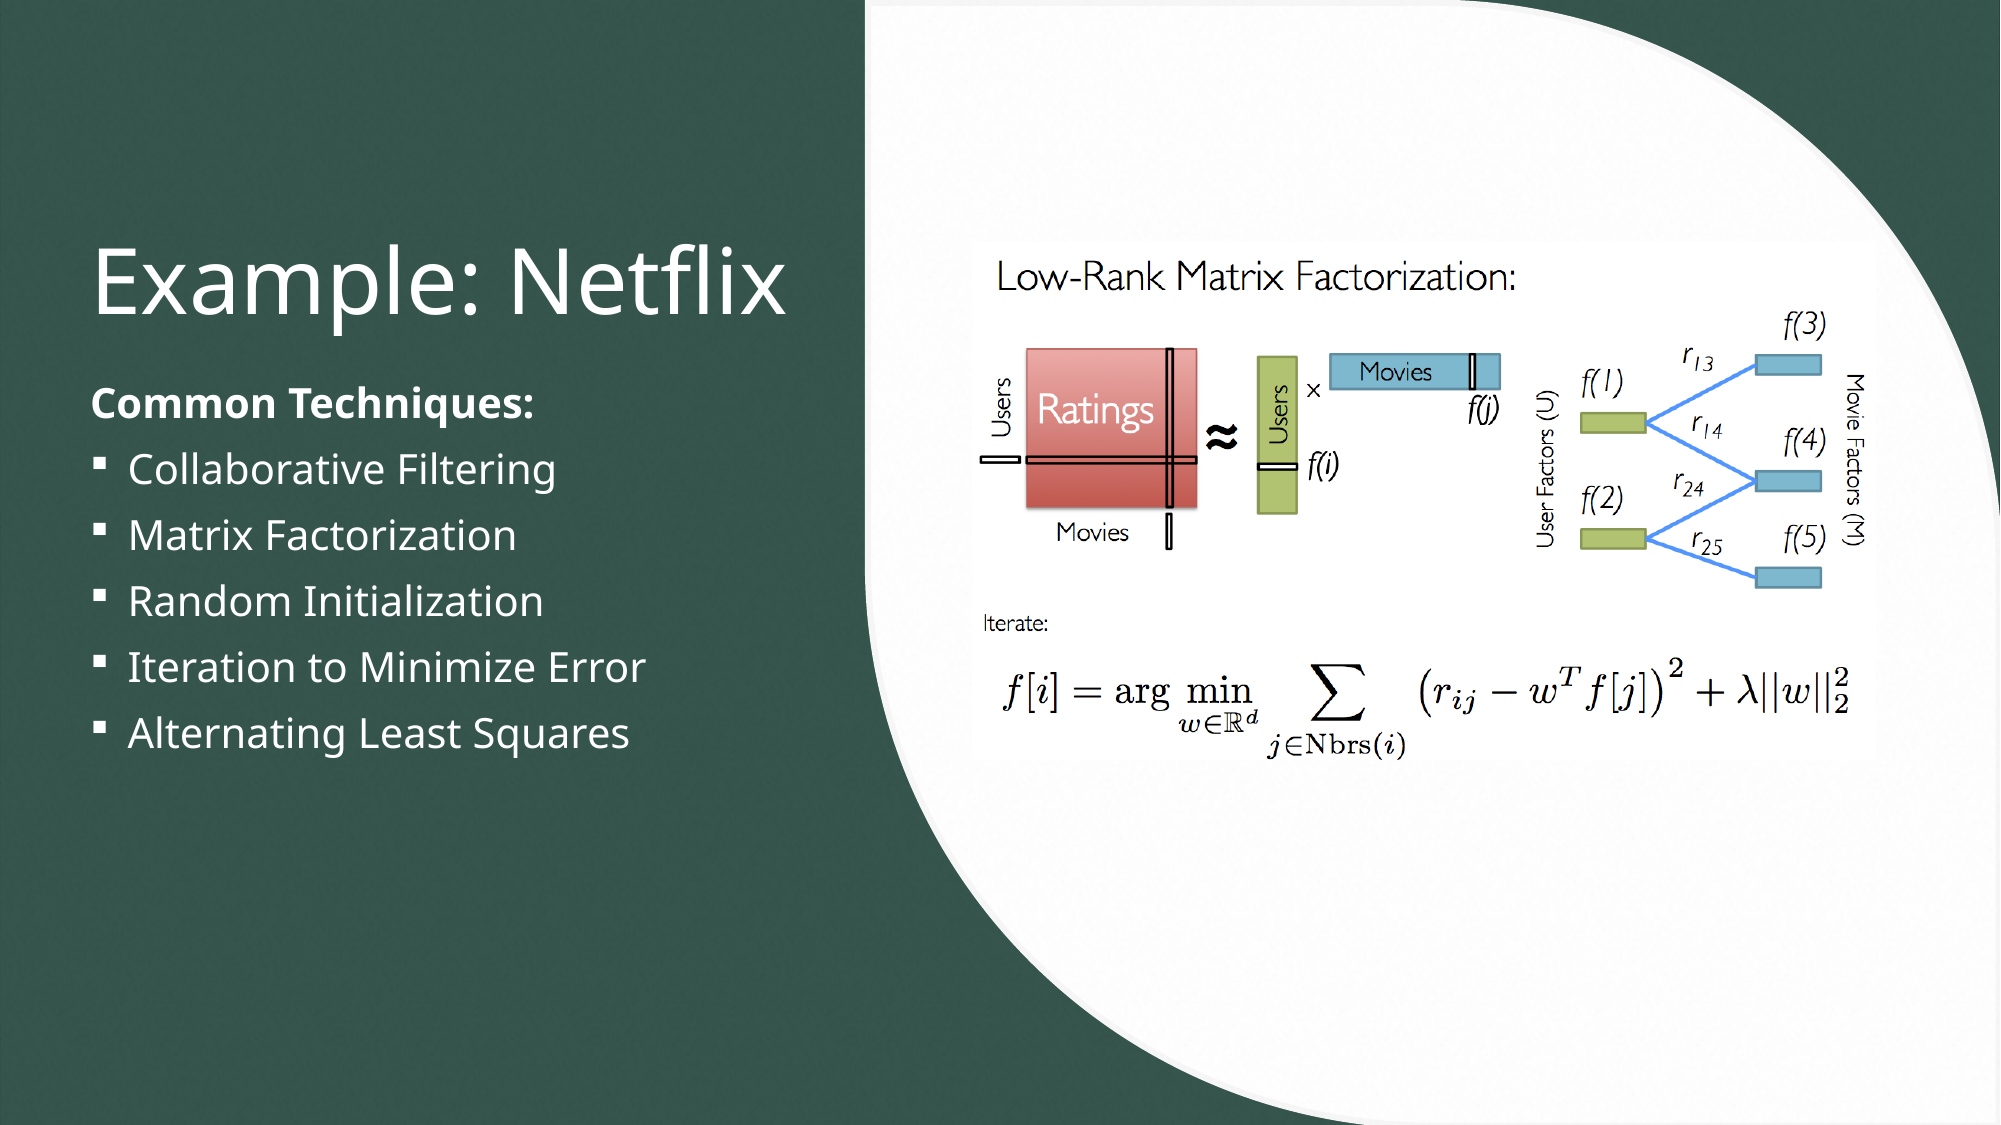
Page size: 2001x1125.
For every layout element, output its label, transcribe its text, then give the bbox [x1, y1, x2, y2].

text_box [0, 0, 2000, 1125]
list Common Techniques: Collaborative Filtering Matrix Factorization Random Initialization Iteration to Minimize Error Alternating Least Squares [75, 375, 837, 1013]
title Example: Netflix [75, 124, 837, 342]
picture [972, 242, 1876, 760]
